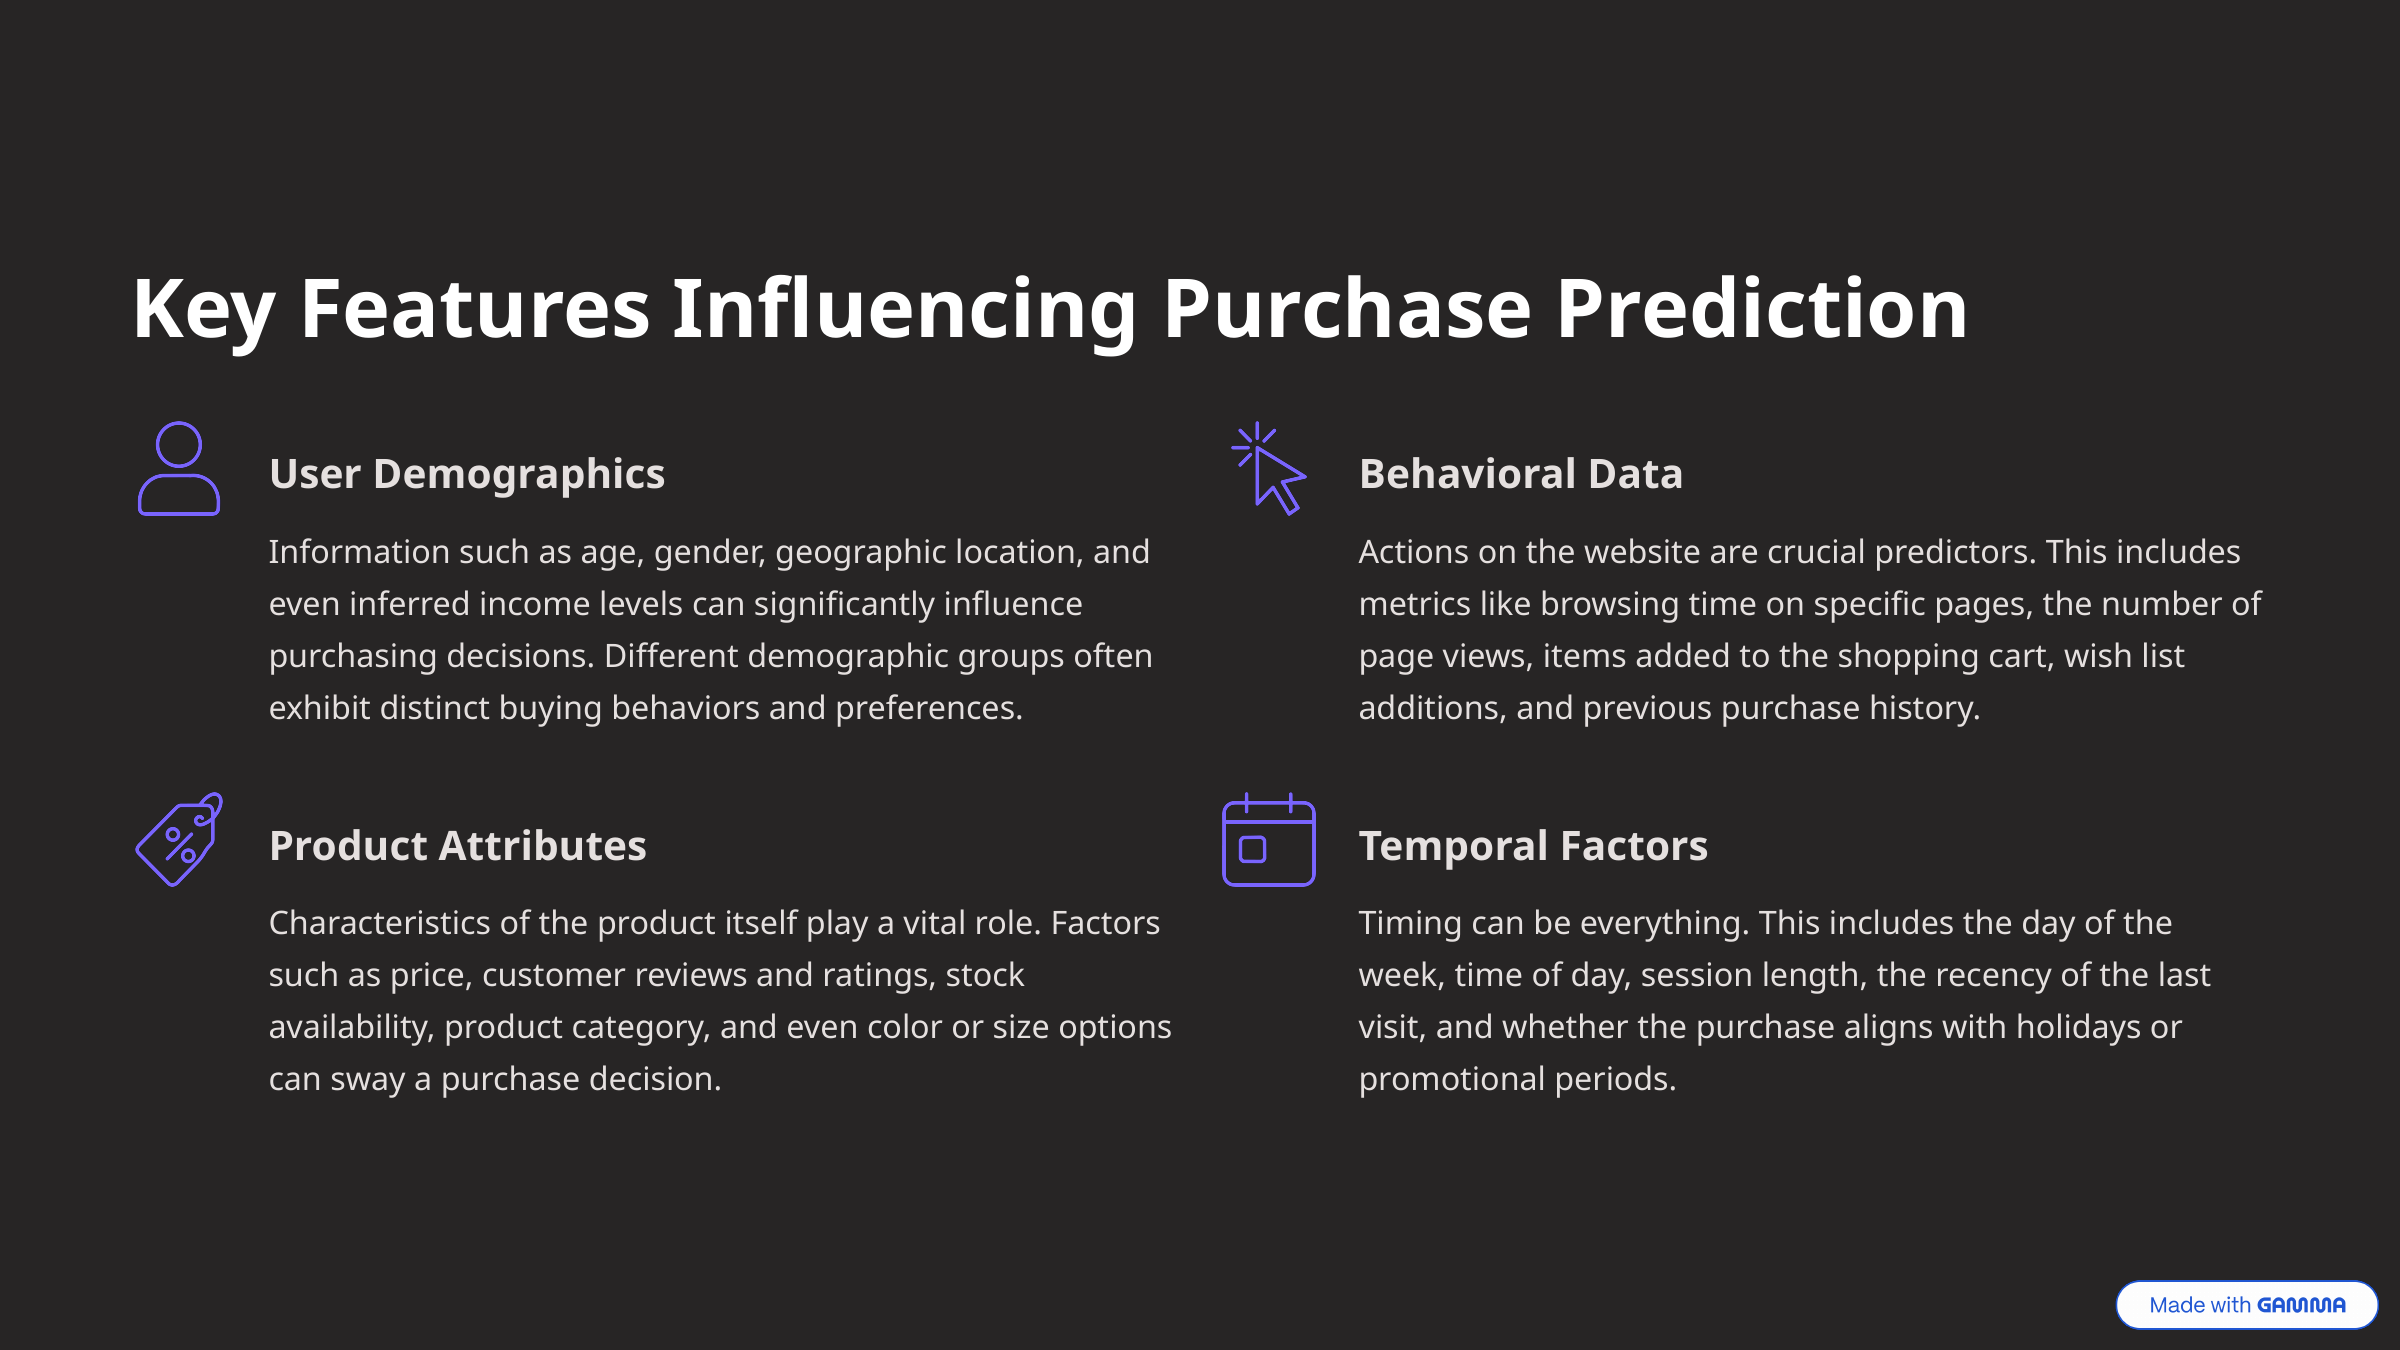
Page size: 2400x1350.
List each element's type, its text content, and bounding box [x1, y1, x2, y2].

text_box Behavioral Data [1358, 447, 1766, 498]
text_box Timing can be everything. This includes the day of the week, time of day, session length, the recency of the last visit, and whether the purchase aligns with holidays or promotional periods. [1358, 888, 2270, 1098]
text_box Product Attributes [268, 818, 676, 870]
text_box Key Features Influencing Purchase Prediction [130, 252, 1937, 355]
picture [2106, 1271, 2389, 1339]
picture [1220, 790, 1318, 889]
picture [1220, 419, 1318, 518]
picture [130, 419, 228, 518]
picture [130, 790, 228, 889]
text_box User Demographics [268, 447, 676, 498]
text_box Information such as age, gender, geographic location, and even inferred income levels can significantly influence purchasing decisions. Different demographic groups often exhibit distinct buying behaviors and preferences. [268, 517, 1180, 726]
text_box Actions on the website are crucial predictors. This includes metrics like browsing time on specific pages, the number of page views, items added to the shopping cart, wish list additions, and previous purchase history. [1358, 517, 2270, 726]
text_box Temporal Factors [1358, 818, 1766, 870]
text_box Characteristics of the product itself play a vital role. Factors such as price, customer reviews and ratings, stock availability, product category, and even color or size options can sway a purchase decision. [268, 888, 1180, 1098]
